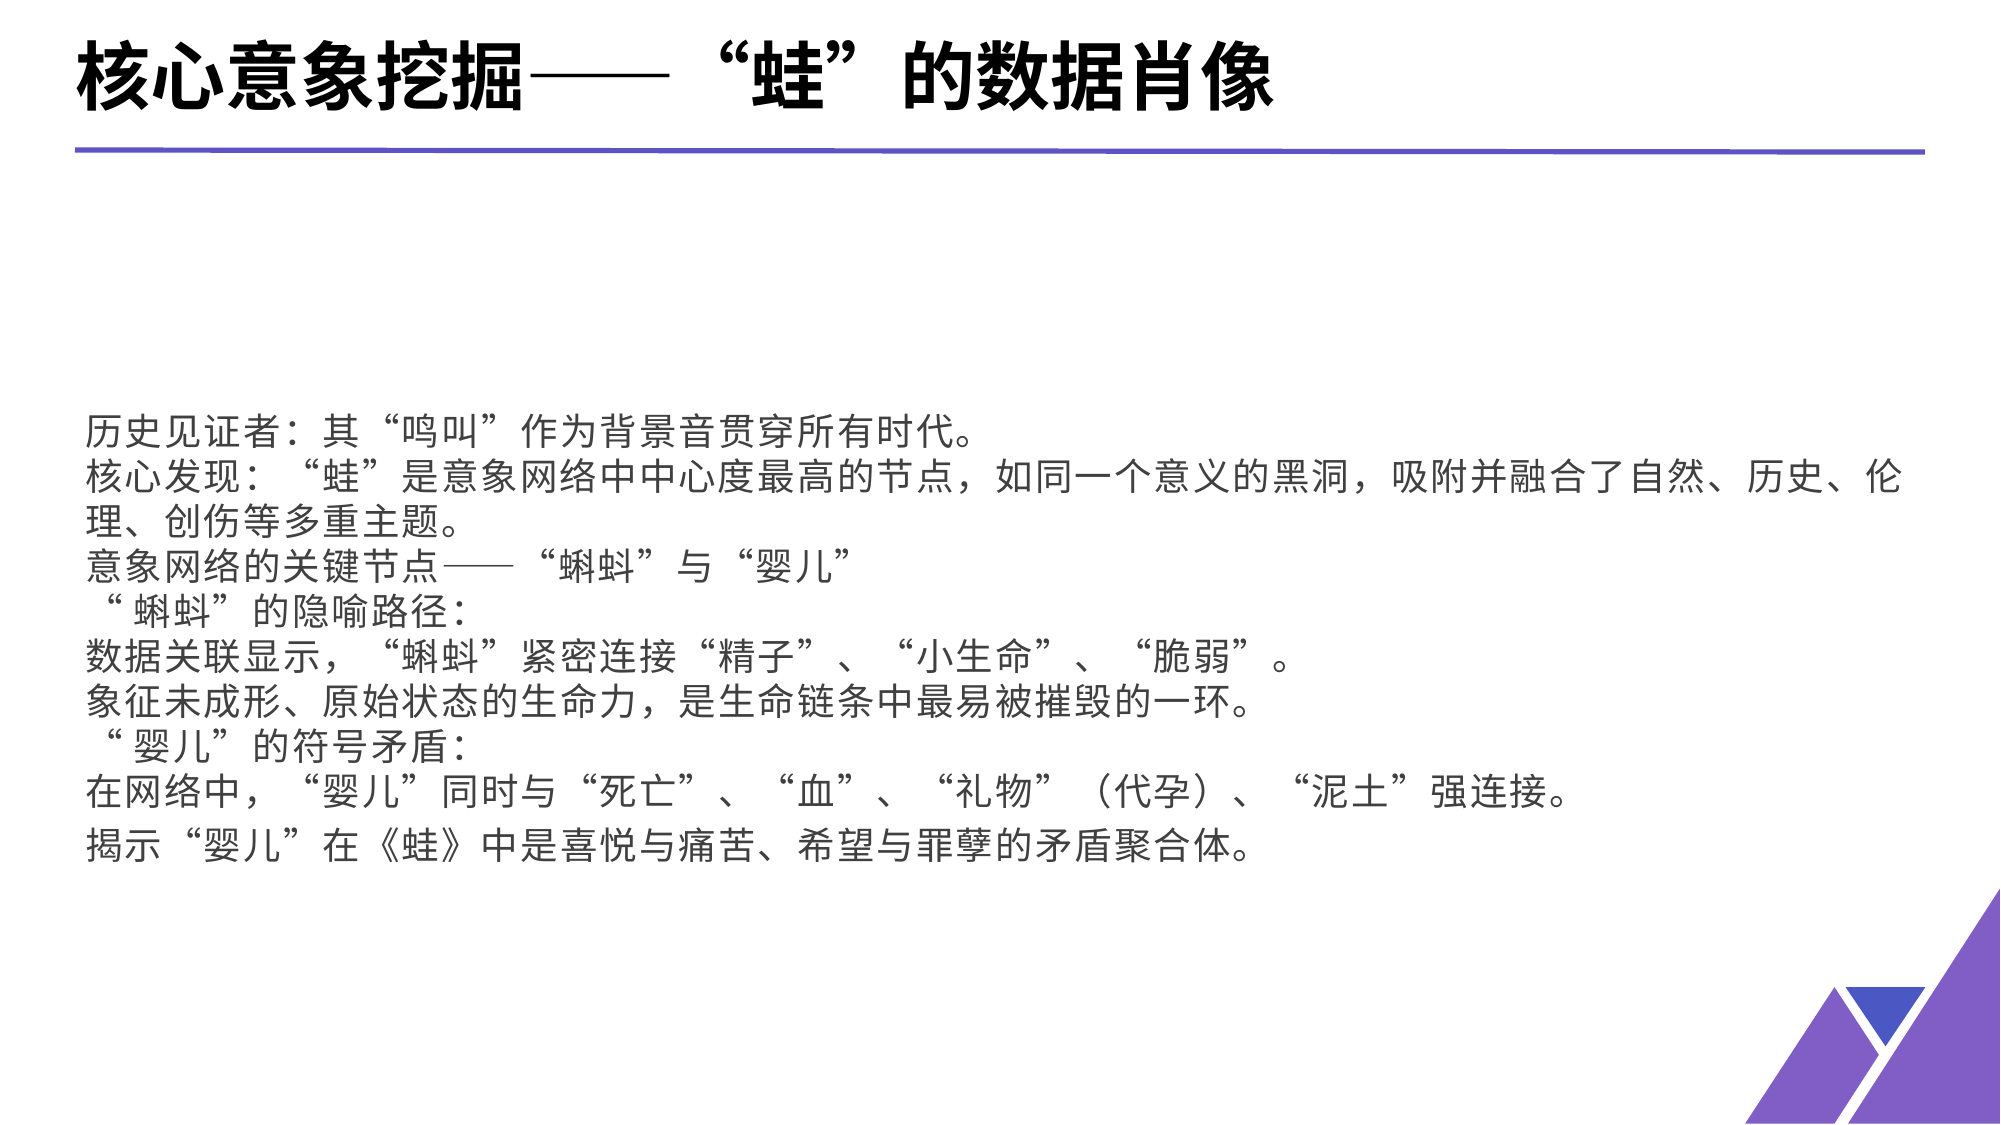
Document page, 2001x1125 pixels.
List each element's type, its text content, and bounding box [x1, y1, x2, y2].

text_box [1745, 888, 2000, 1124]
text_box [74, 149, 1925, 153]
text_box 历史见证者：其“鸣叫”作为背景音贯穿所有时代。 核心发现：“蛙”是意象网络中中心度最高的节点，如同一个意义的黑洞，吸附并融合了自然、历史、伦理、创伤等多重主题。 意象网络的关键节点——“蝌蚪”与“婴儿” “蝌蚪”的隐喻路径： 数据关联显示，“蝌蚪”紧密连接“精子”、“小生命”、“脆弱”。 象征未成形、原始状态的生命力，是生命链条中最易被摧毁的一环。 “婴儿”的符号矛盾： 在网络中，“婴儿”同时与“死亡”、“血”、“礼物”（代孕）、“泥土”强连接。 揭示“婴儿”在《蛙》中是喜悦与痛苦、希望与罪孽的矛盾聚合体。 [75, 262, 1925, 1013]
text_box 核心意象挖掘——“蛙”的数据肖像 [75, 24, 1925, 125]
